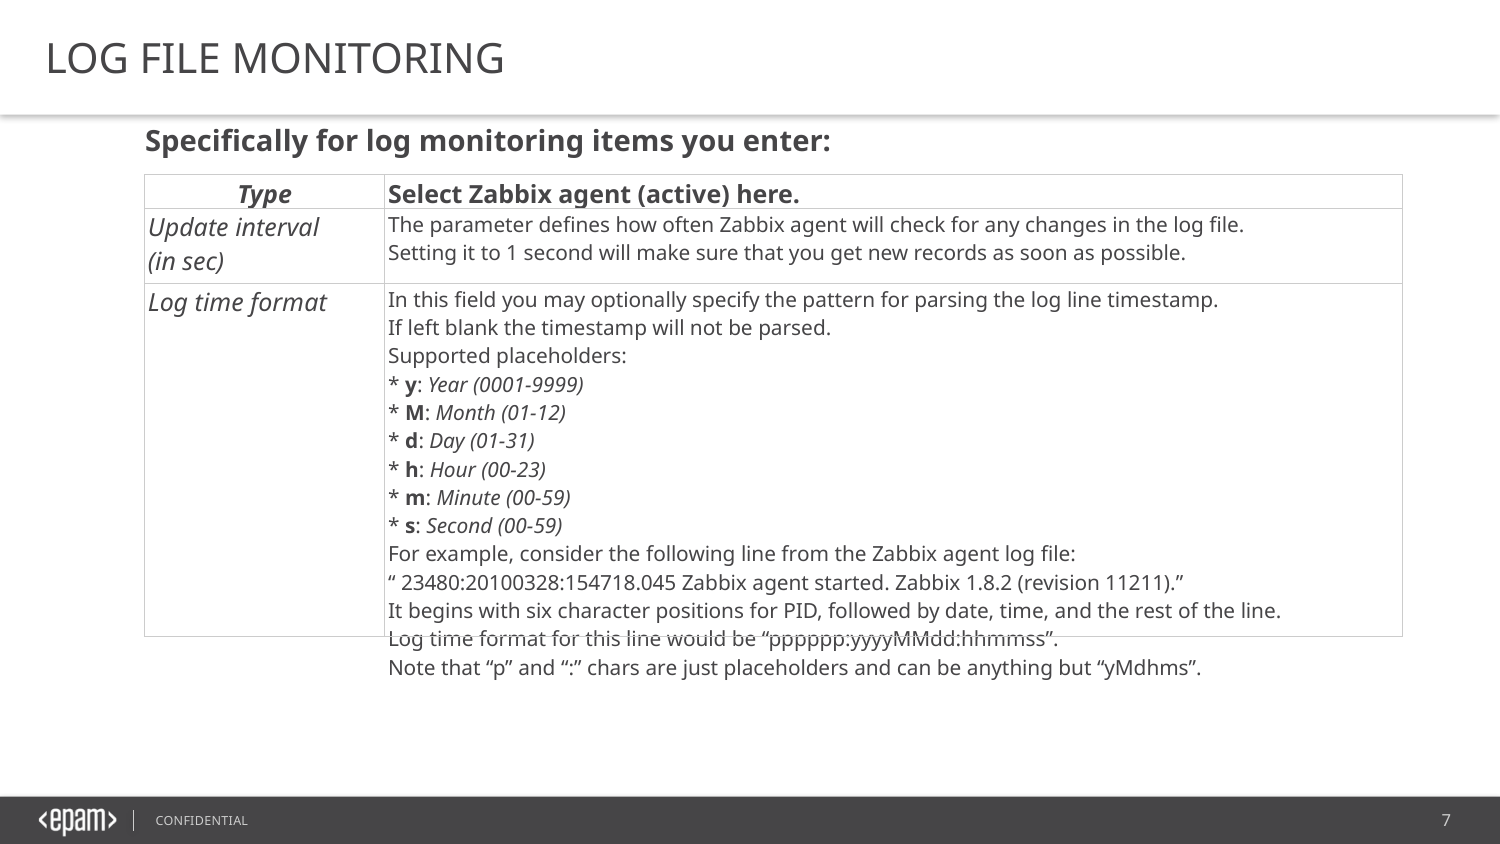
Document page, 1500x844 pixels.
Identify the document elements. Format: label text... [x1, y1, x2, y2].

list Log file monitoring [0, 0, 1500, 115]
table_cell In this field you may optionally specify the pattern for parsing the log line timestamp. If left blank the timestamp will not be parsed. Supported placeholders: * y: Year (0001-9999) * M: Month (01-12) * d: Day (01-31) * h: Hour (00-23) * m: Minute (00-59) * s: Second (00-59) For example, consider the following line from the Zabbix agent log file: “ 23480:20100328:154718.045 Zabbix agent started. Zabbix 1.8.2 (revision 11211).” It begins with six character positions for PID, followed by date, time, and the rest of the line. Log time format for this line would be “pppppp:yyyyMMdd:hhmmss”. Note that “p” and “:” chars are just placeholders and can be anything but “yMdhms”. [385, 284, 1402, 636]
table_cell Update interval (in sec) [145, 209, 384, 283]
table_cell The parameter defines how often Zabbix agent will check for any changes in the log file. Setting it to 1 second will make sure that you get new records as soon as possible. [385, 209, 1402, 283]
table_header Select Zabbix agent (active) here. [385, 175, 1402, 208]
picture [38, 808, 117, 837]
table_header Type [145, 175, 384, 208]
text_box Specifically for log monitoring items you enter: [130, 114, 1457, 200]
table_cell Log time format [145, 284, 384, 636]
